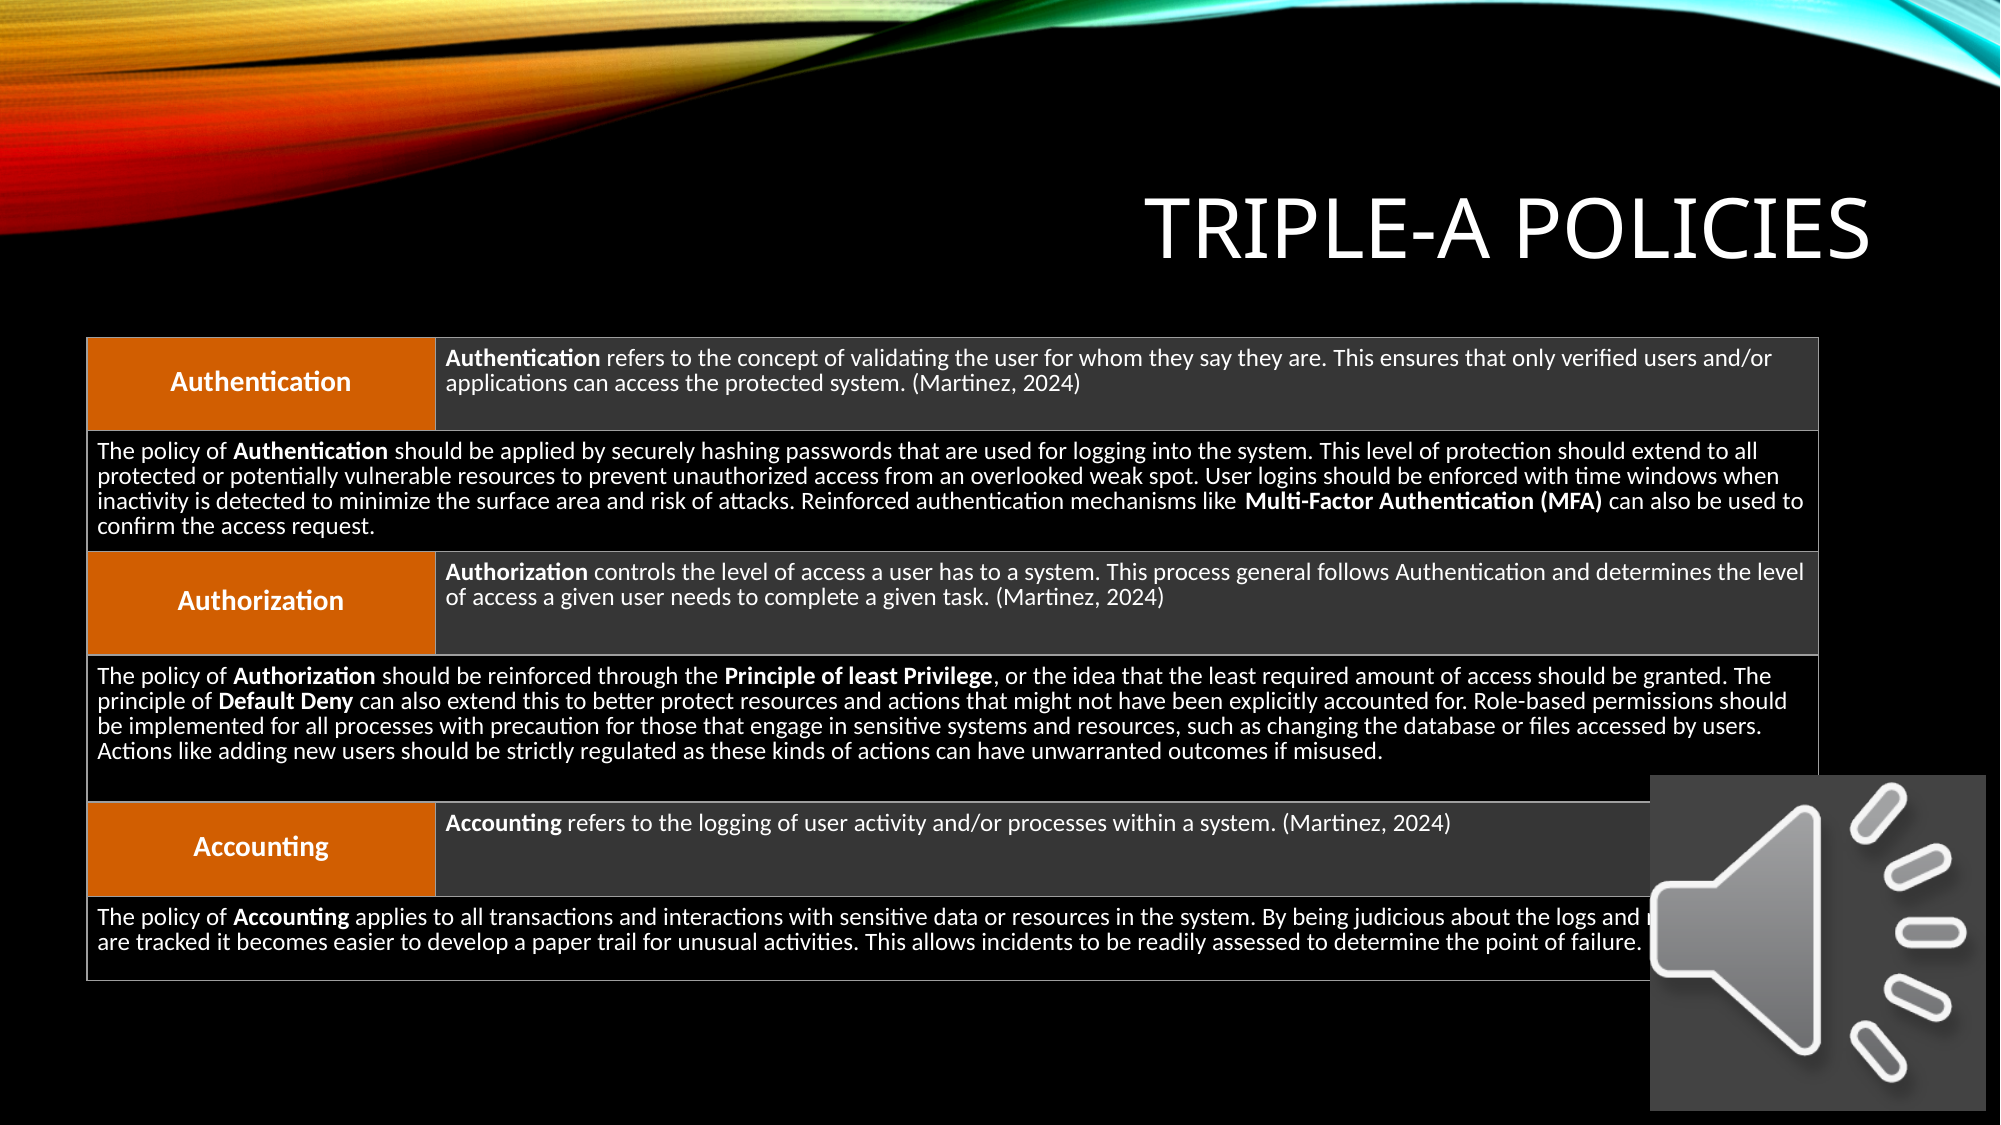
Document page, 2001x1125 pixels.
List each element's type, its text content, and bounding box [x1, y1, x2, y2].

table_cell Authorization [88, 552, 435, 654]
table_header Authentication [88, 338, 435, 430]
table_cell Authorization controls the level of access a user has to a system. This process general follows Authentication and determines the level of access a given user needs to complete a given task. (Martinez, 2024) [436, 552, 1818, 654]
table_header Authentication refers to the concept of validating the user for whom they say they are. This ensures that only verified users and/or applications can access the protected system. (Martinez, 2024) [436, 338, 1818, 430]
picture [1648, 773, 1987, 1112]
picture [0, 0, 2000, 237]
table_cell The policy of Authorization should be reinforced through the Principle of least Privilege, or the idea that the least required amount of access should be granted. The principle of Default Deny can also extend this to better protect resources and actions that might not have been explicitly accounted for. Role-based permissions should be implemented for all processes with precaution for those that engage in sensitive systems and resources, such as changing the database or files accessed by users. Actions like adding new users should be strictly regulated as these kinds of actions can have unwarranted outcomes if misused. [88, 656, 1818, 801]
table_cell The policy of Accounting applies to all transactions and interactions with sensitive data or resources in the system. By being judicious about the logs and metrics that are tracked it becomes easier to develop a paper trail for unusual activities. This allows incidents to be readily assessed to determine the point of failure. [88, 897, 1643, 980]
table_cell Accounting [88, 803, 435, 896]
table_cell The policy of Authentication should be applied by securely hashing passwords that are used for logging into the system. This level of protection should extend to all protected or potentially vulnerable resources to prevent unauthorized access from an overlooked weak spot. User logins should be enforced with time windows when inactivity is detected to minimize the surface area and risk of attacks. Reinforced authentication mechanisms like Multi-Factor Authentication (MFA) can also be used to confirm the access request. [88, 431, 1818, 551]
title TRIPLE-A POLICIES [474, 125, 1888, 338]
table_cell Accounting refers to the logging of user activity and/or processes within a system. (Martinez, 2024) [436, 803, 1643, 896]
